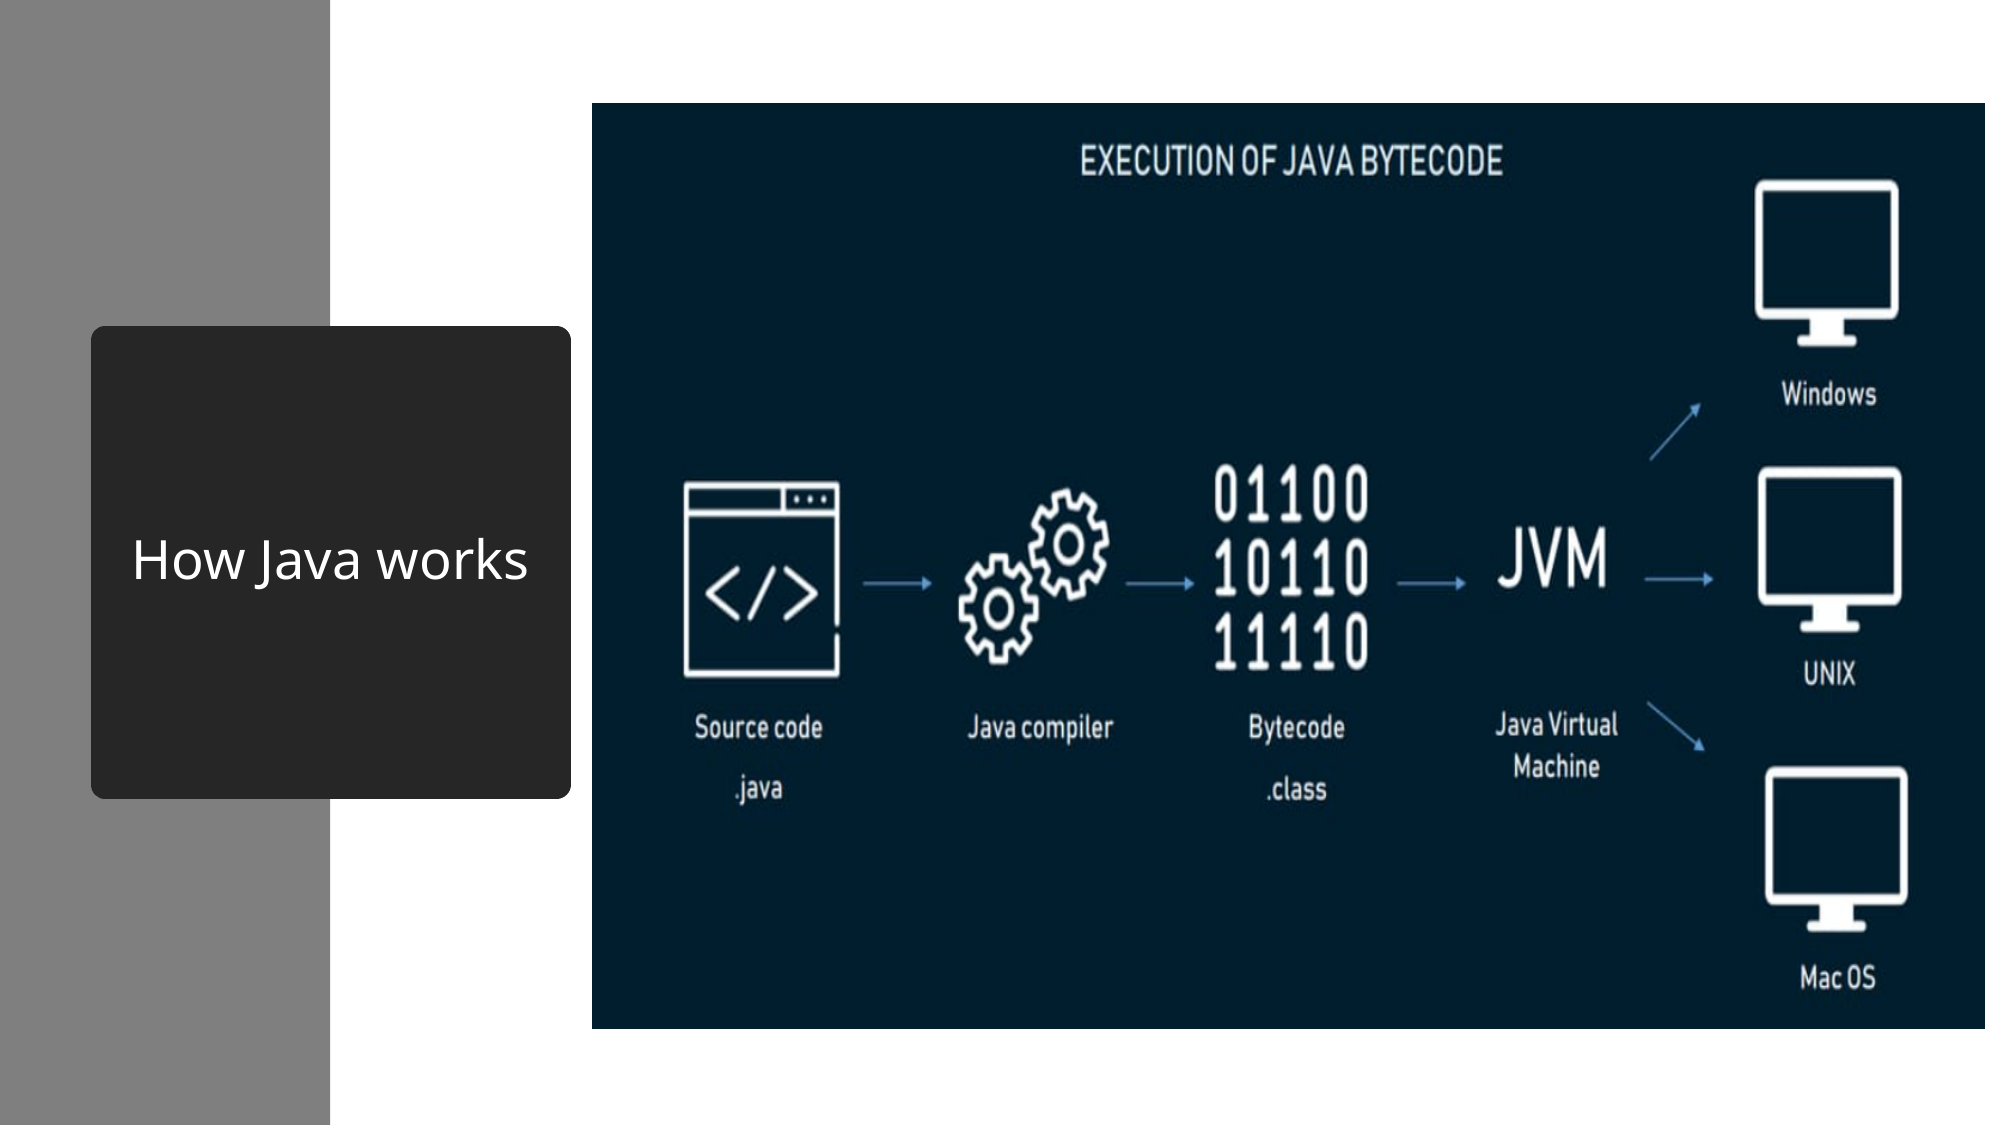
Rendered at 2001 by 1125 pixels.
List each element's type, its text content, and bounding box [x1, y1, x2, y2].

picture [591, 103, 1985, 1030]
text_box [0, 0, 332, 1125]
title How Java works [105, 340, 557, 785]
text_box [332, 0, 2000, 1125]
